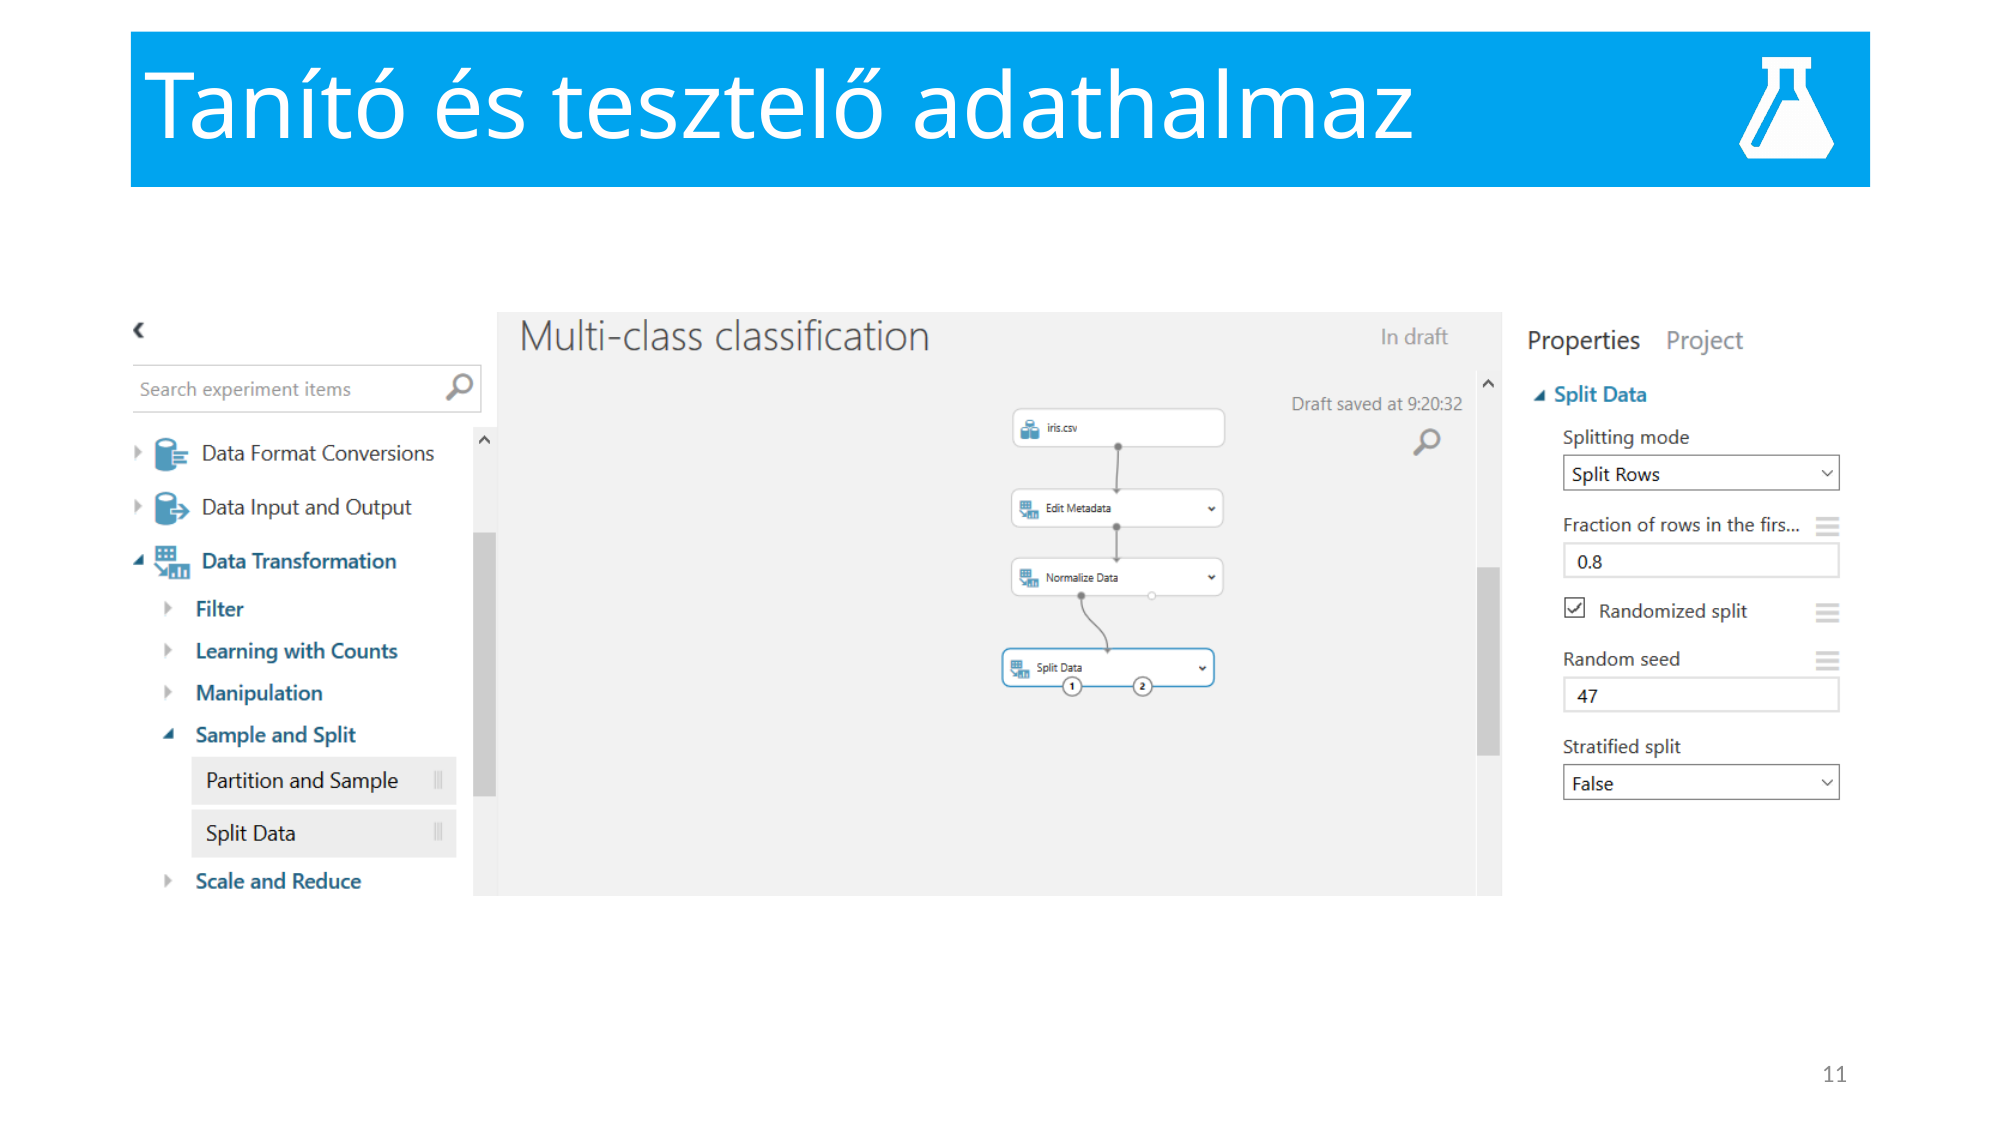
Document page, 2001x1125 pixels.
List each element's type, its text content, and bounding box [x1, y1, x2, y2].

slide_number 11 [1412, 1042, 1863, 1103]
picture [1740, 58, 1833, 158]
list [133, 312, 1871, 896]
title Tanító és tesztelő adathalmaz [129, 31, 1701, 187]
